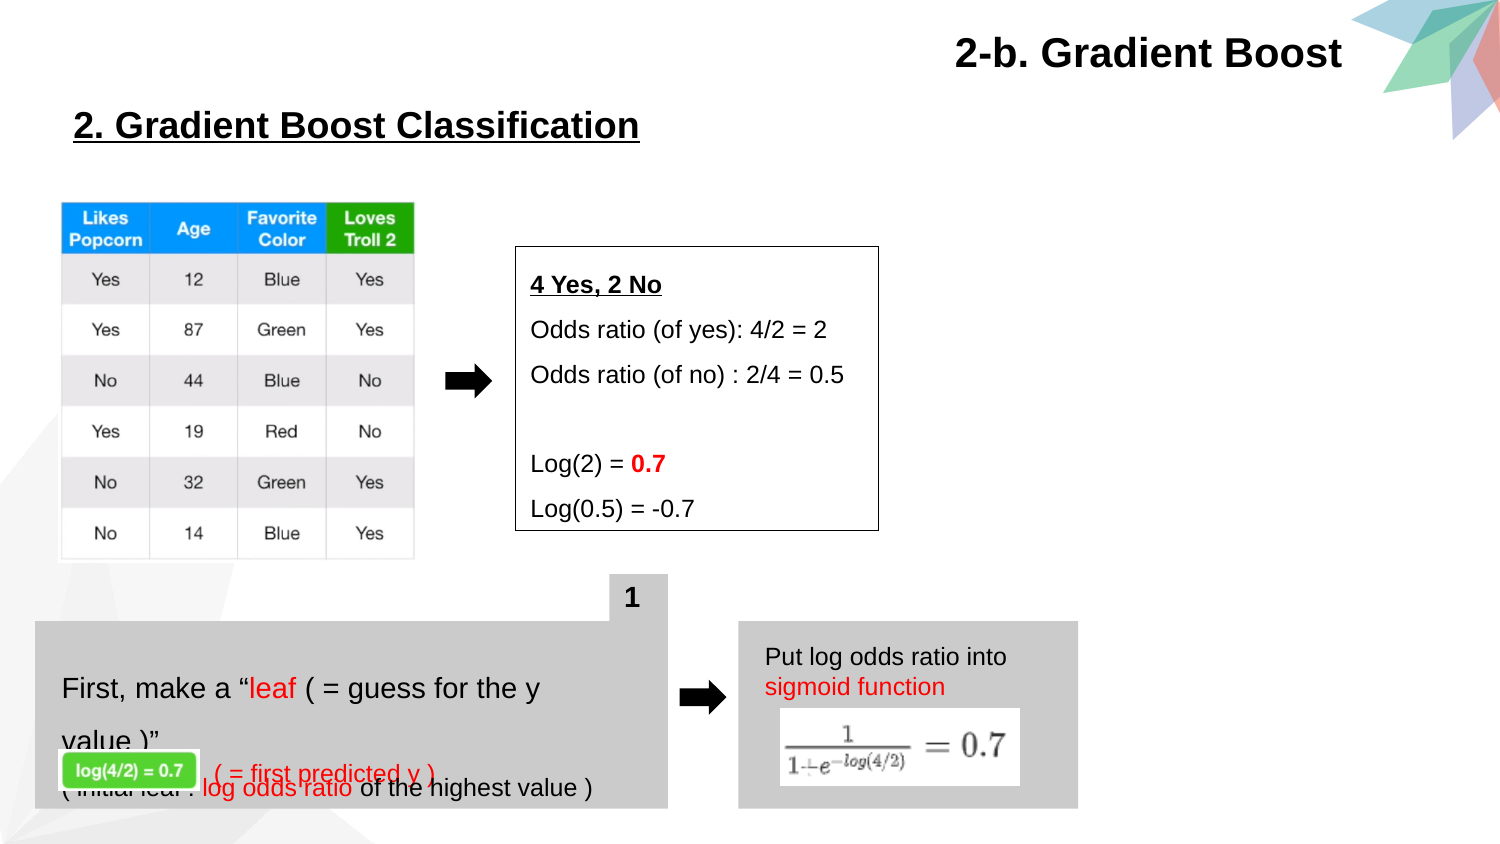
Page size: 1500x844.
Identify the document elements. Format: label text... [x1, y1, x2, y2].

picture [0, 0, 1500, 844]
text_box [33, 619, 670, 811]
text_box Put log odds ratio into sigmoid function [749, 632, 1067, 708]
text_box [677, 677, 729, 717]
text_box 1 [609, 570, 657, 621]
text_box [736, 619, 1080, 811]
text_box 2. Gradient Boost Classification [58, 93, 668, 154]
list 2-b. Gradient Boost [844, 20, 1454, 82]
text_box [657, 572, 670, 619]
text_box [443, 361, 495, 401]
text_box 4 Yes, 2 No Odds ratio (of yes): 4/2 = 2 Odds ratio (of no) : 2/4 = 0.5 Log(2) = 0.7 Log(0.5) = -0.7 [515, 246, 879, 531]
text_box First, make a “leaf ( = guess for the y value )” ( initial leaf : log odds ratio of the highest value ) [46, 644, 657, 810]
